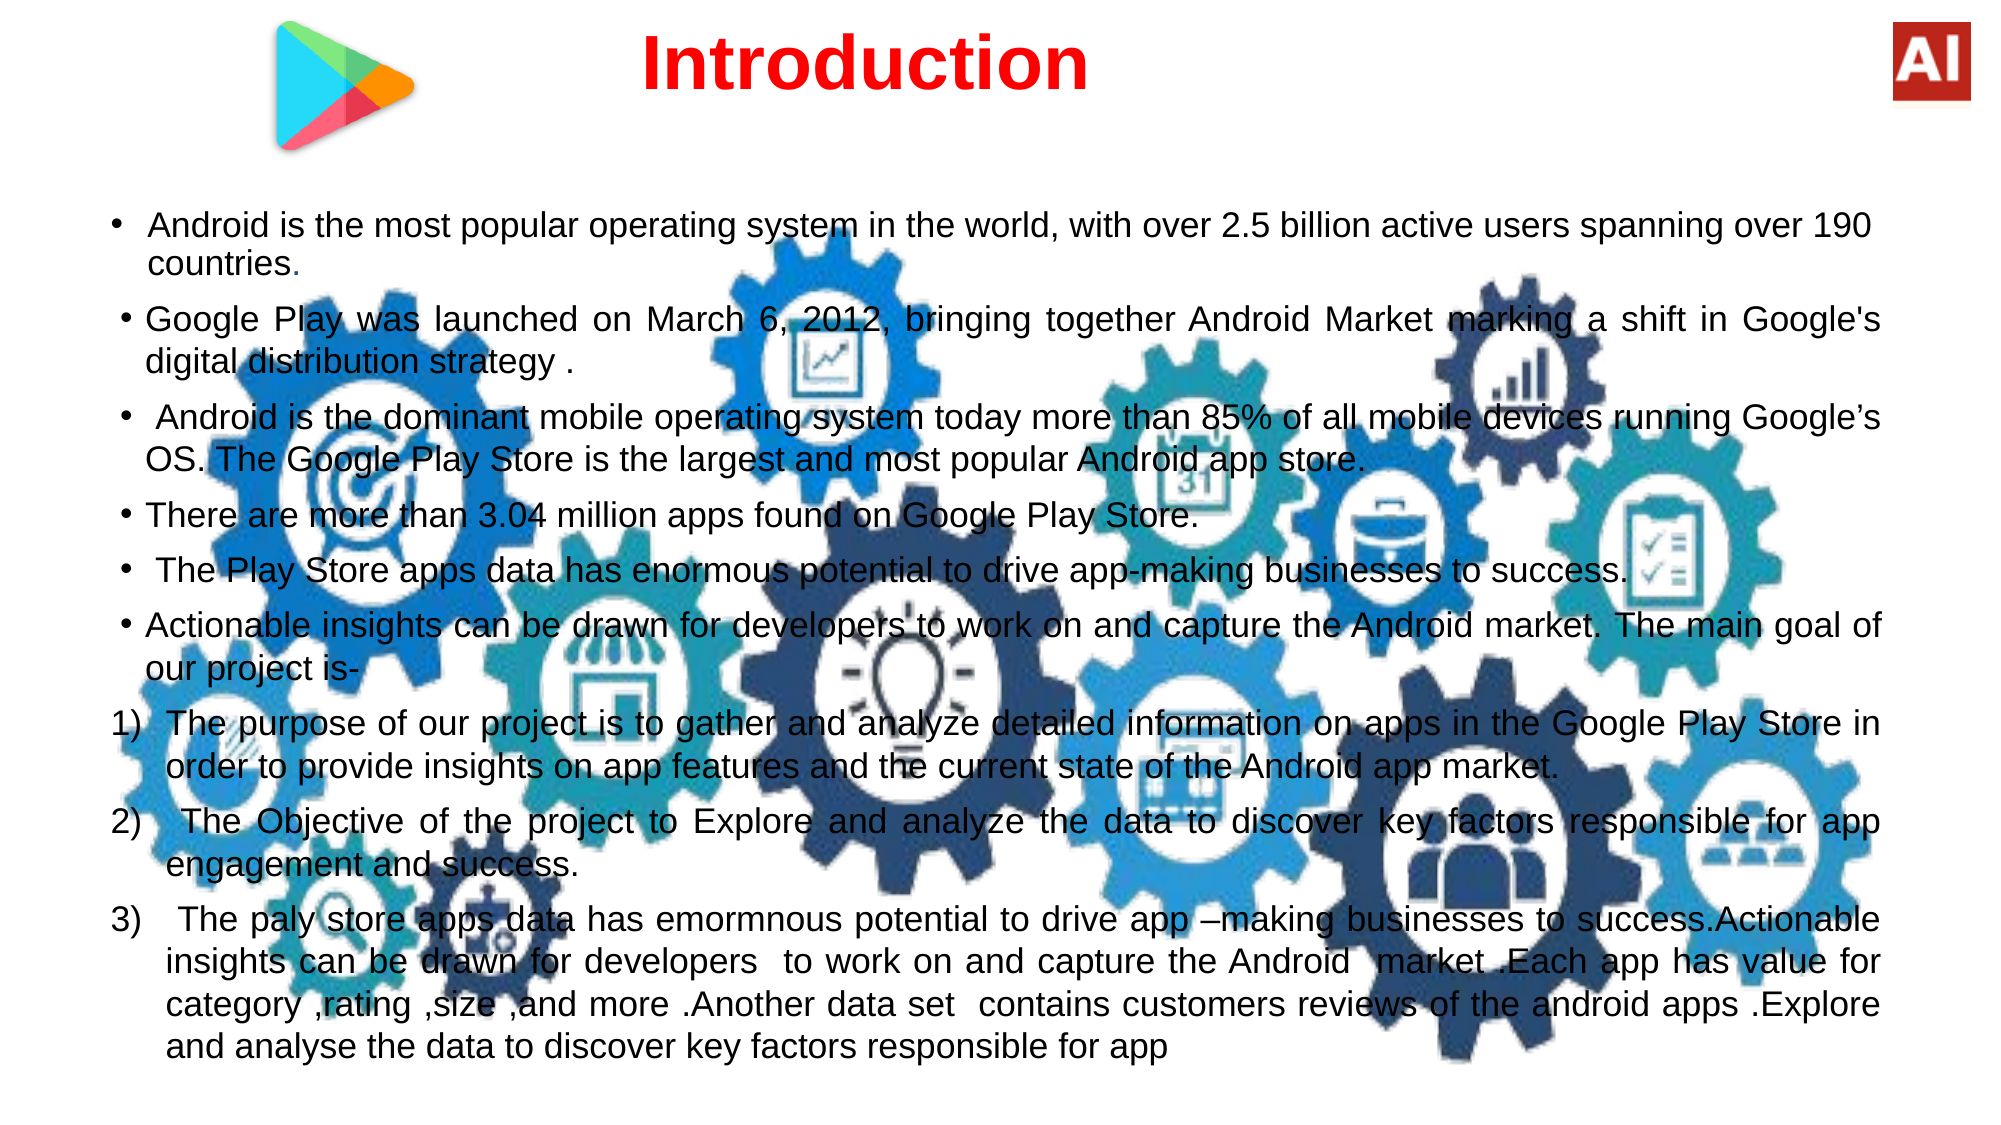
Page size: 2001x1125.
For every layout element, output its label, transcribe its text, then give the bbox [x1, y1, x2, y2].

title Introduction [282, 14, 1745, 206]
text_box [255, 14, 436, 164]
list Android is the most popular operating system in the world, with over 2.5 billion active users spanning over 190 countries. Google Play was launched on March 6, 2012, bringing together Android Market marking a shift in Google's digital distribution strategy . Android is the dominant mobile operating system today more than 85% of all mobile devices running Google’s OS. The Google Play Store is the largest and most popular Android app store. There are more than 3.04 million apps found on Google Play Store. The Play Store apps data has enormous potential to drive app-making businesses to success. Actionable insights can be drawn for developers to work on and capture the Android market. The main goal of our project is- The purpose of our project is to gather and analyze detailed information on apps in the Google Play Store in order to provide insights on app features and the current state of the Android app market. The Objective of the project to Explore and analyze the data to discover key factors responsible for app engagement and success. The paly store apps data has emormnous potential to drive app –making businesses to success.Actionable insights can be drawn for developers to work on and capture the Android market .Each app has value for category ,rating ,size ,and more .Another data set contains customers reviews of the android apps .Explore and analyse the data to discover key factors responsible for app [110, 206, 1882, 1072]
picture [1893, 22, 1971, 109]
